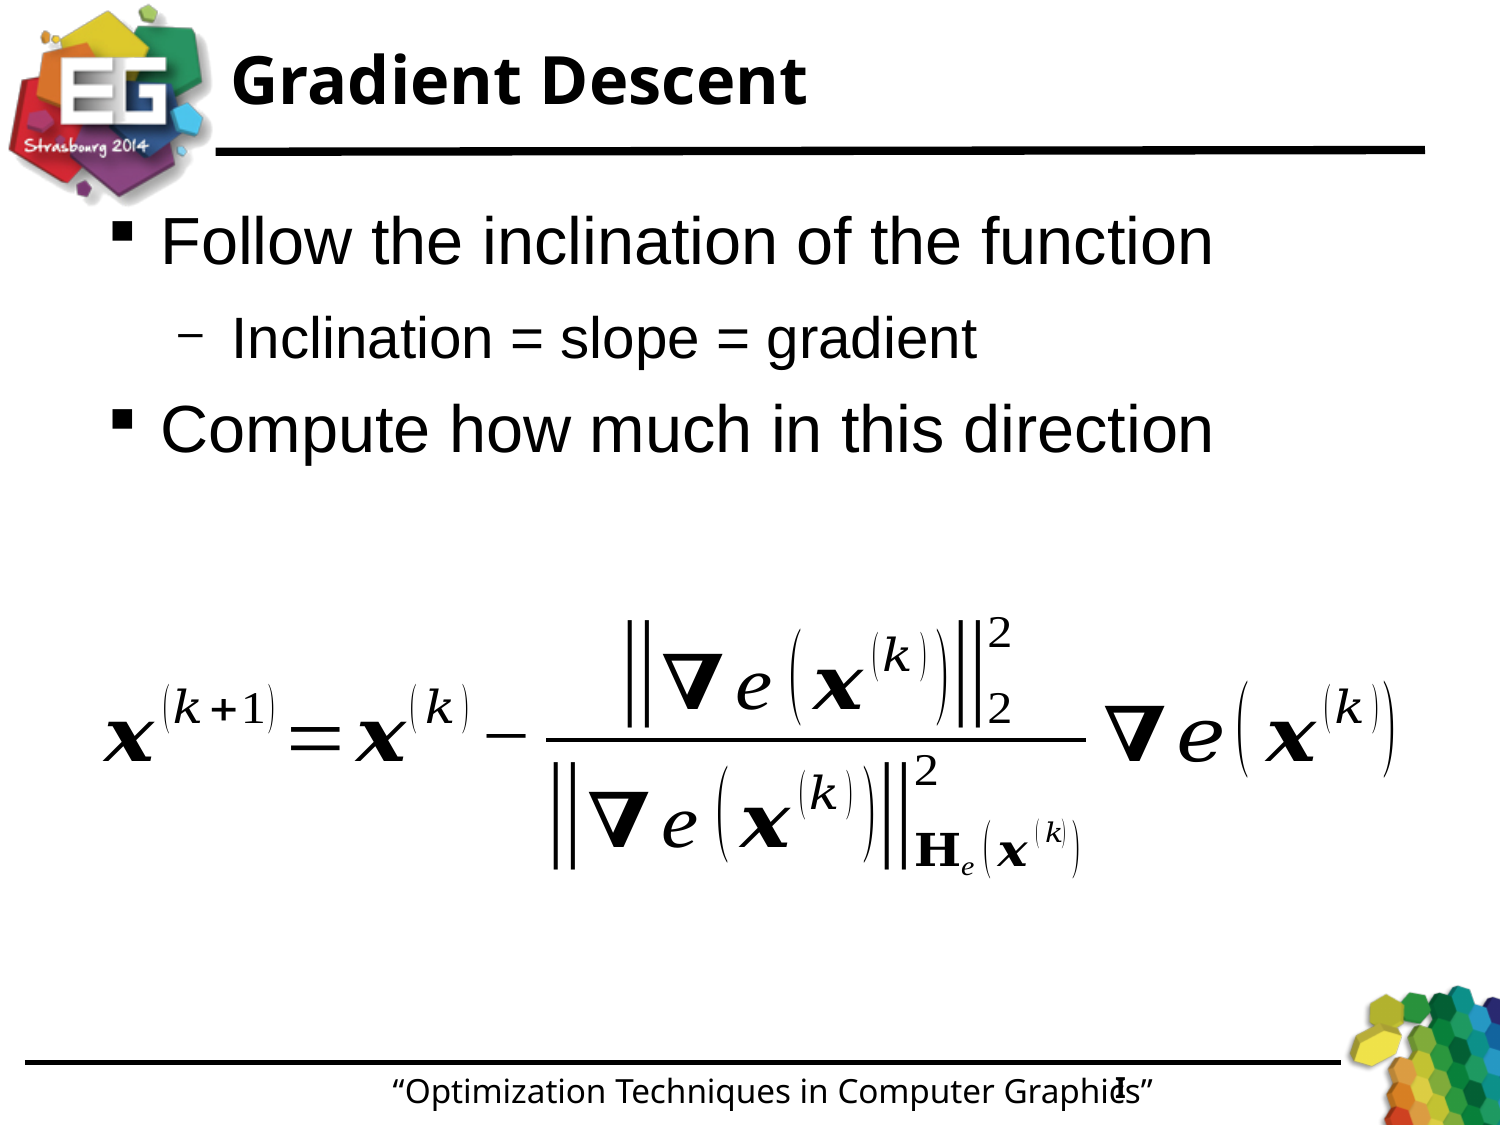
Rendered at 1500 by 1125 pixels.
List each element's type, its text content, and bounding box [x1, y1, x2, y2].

picture [1344, 979, 1500, 1125]
list Follow the inclination of the function Inclination = slope = gradient Compute how much in this direction [74, 199, 1426, 1063]
picture [0, 0, 216, 216]
title Gradient Descent [215, 36, 1426, 130]
